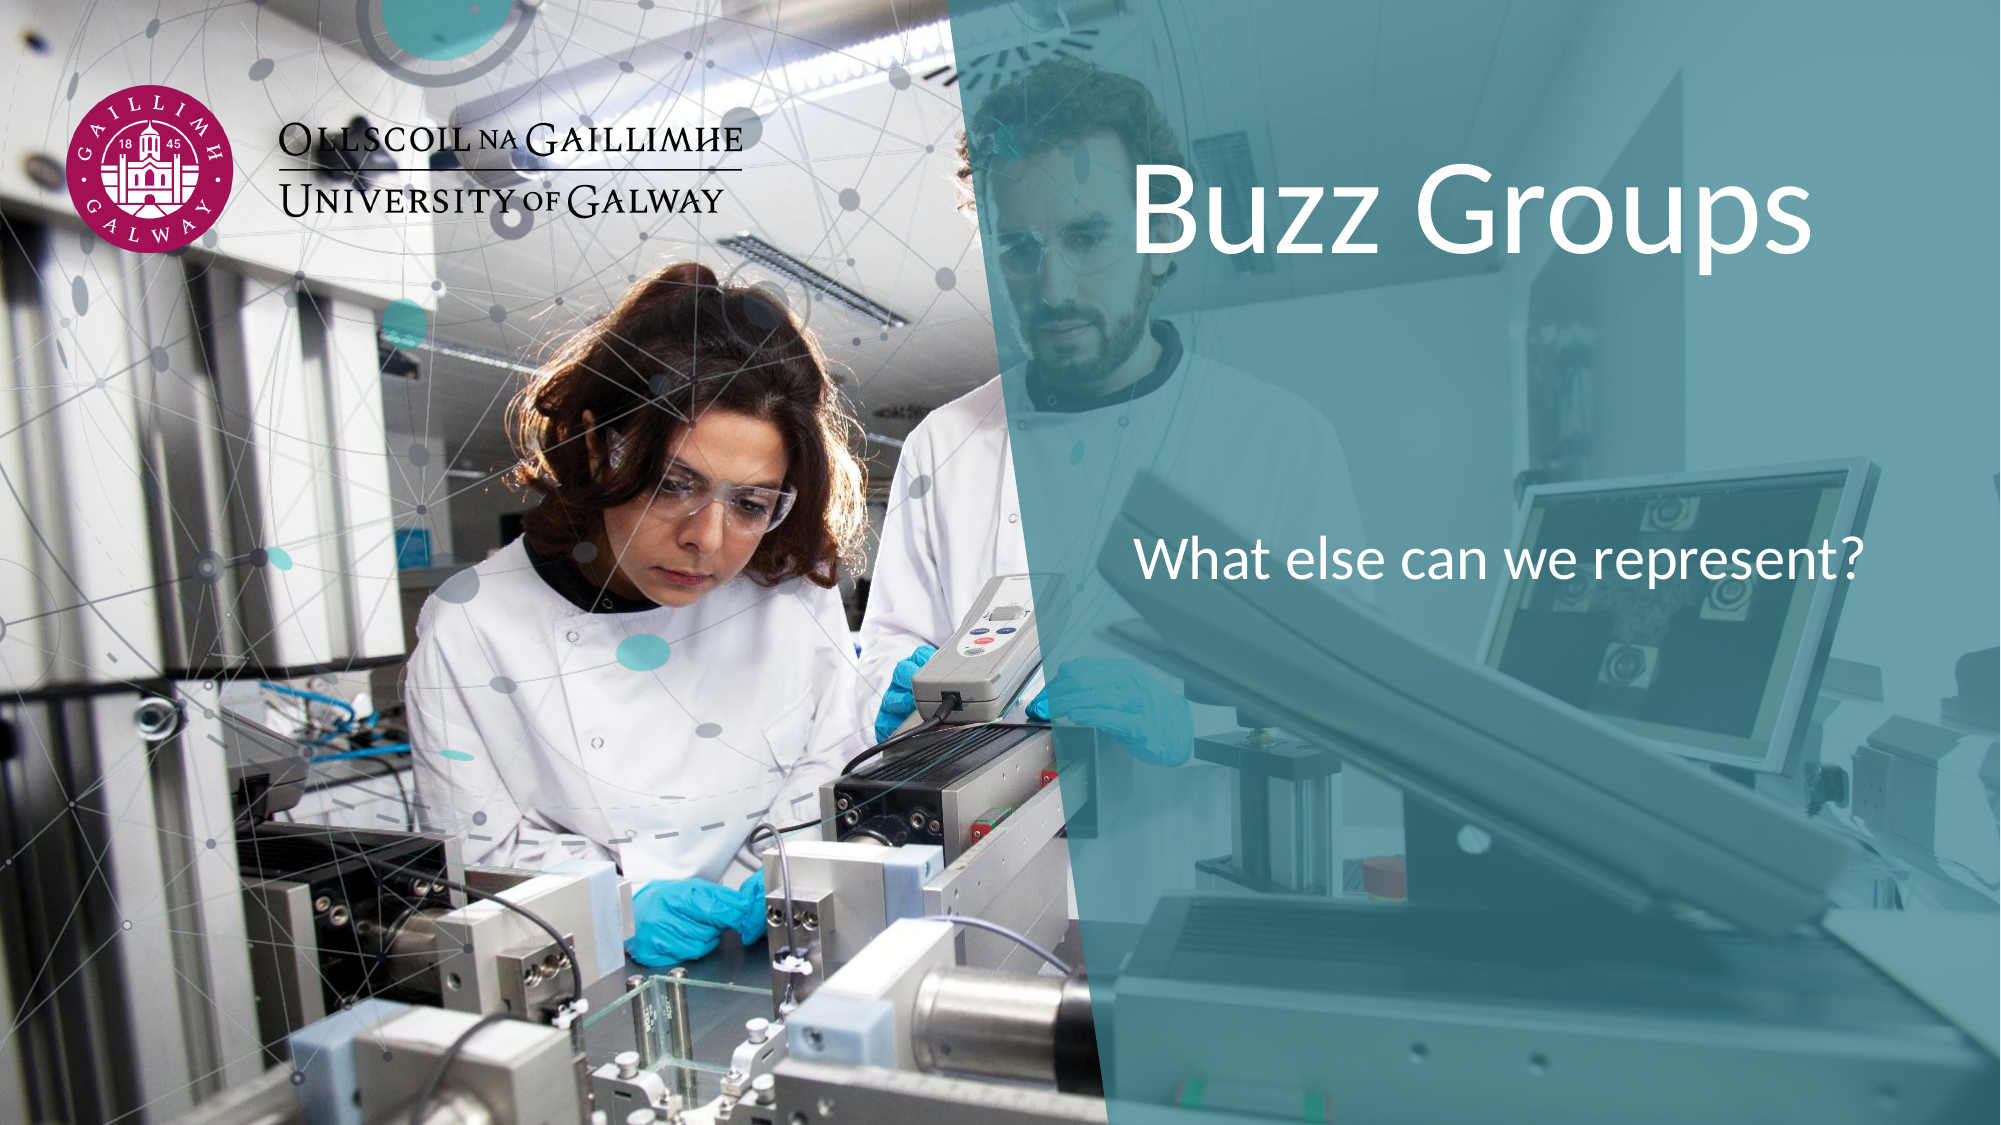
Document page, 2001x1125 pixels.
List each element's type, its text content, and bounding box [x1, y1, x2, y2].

title Buzz Groups [1112, 119, 1959, 483]
picture [1039, 711, 1049, 718]
subtitle What else can we represent? [1118, 510, 1959, 982]
picture [0, 0, 1108, 1125]
